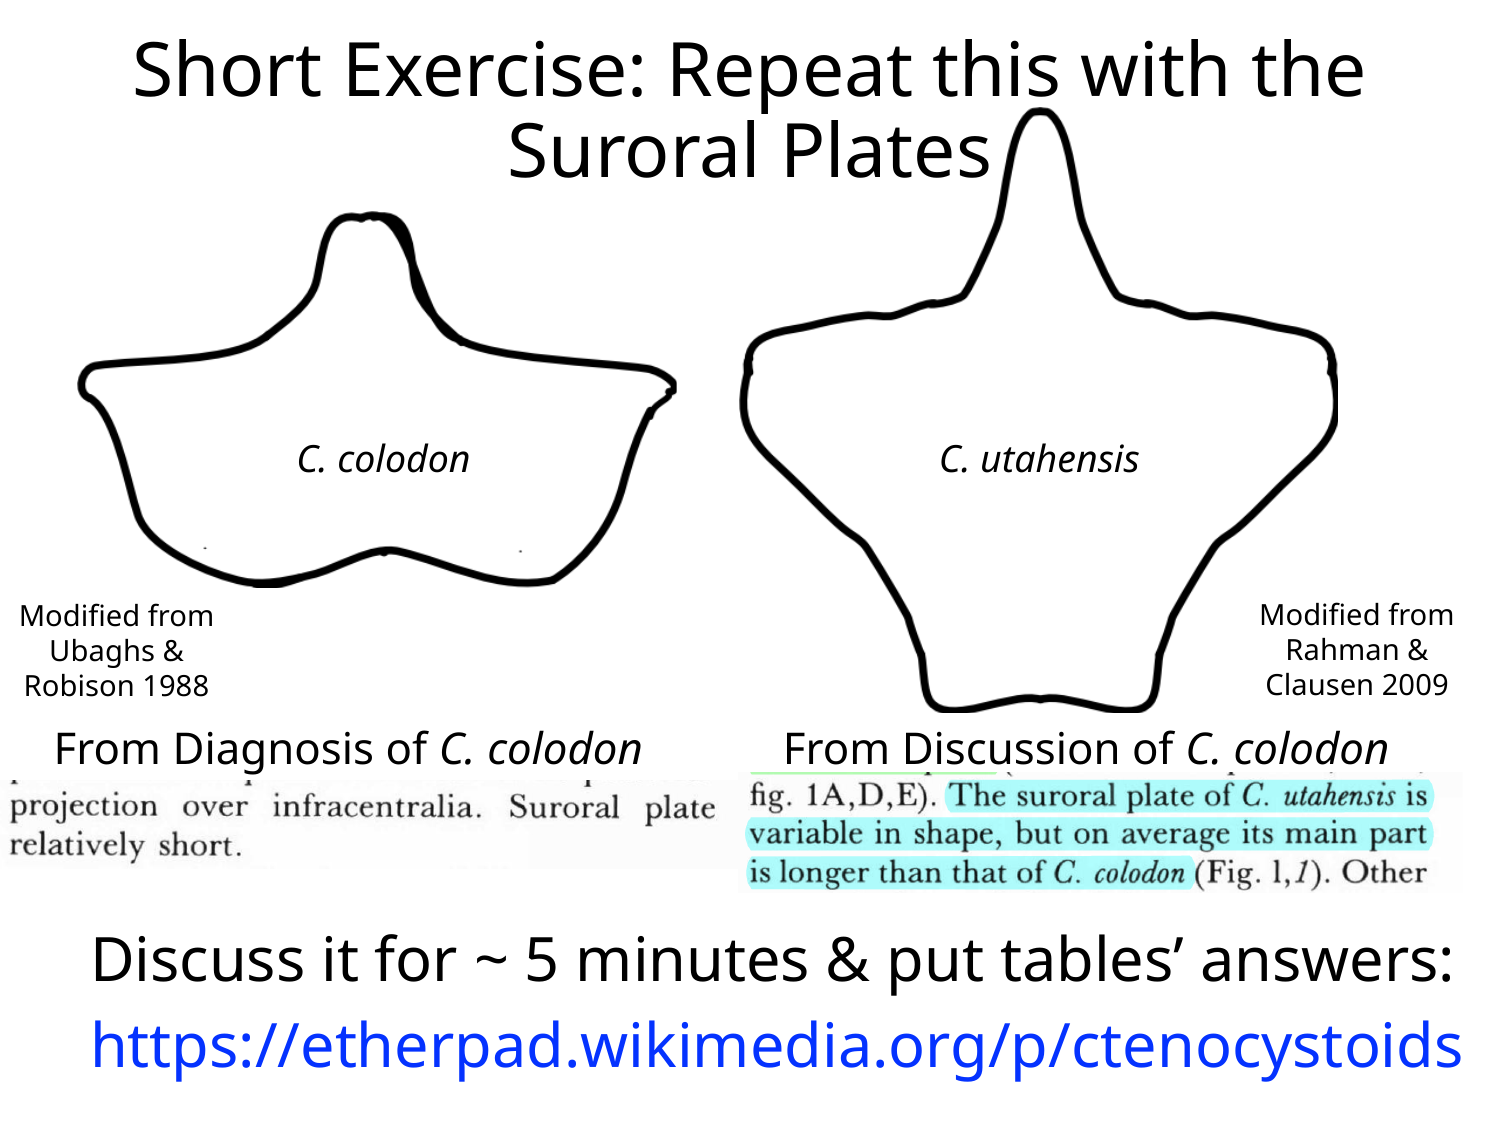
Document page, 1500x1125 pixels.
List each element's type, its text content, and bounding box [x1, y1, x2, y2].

text_box Modified from Rahman & Clausen 2009 [1338, 589, 1471, 709]
picture [0, 772, 1463, 893]
text_box Modified from Ubaghs & Robison 1988 [3, 590, 230, 710]
list Discuss it for ~ 5 minutes & put tables’ answers: https://etherpad.wikimedia.org/p/ctenocystoids [75, 921, 1500, 1125]
text_box From Discussion of C. colodon [738, 713, 1435, 772]
picture [76, 210, 677, 588]
text_box From Diagnosis of C. colodon [0, 713, 697, 780]
picture [737, 106, 1338, 713]
title Short Exercise: Repeat this with the Suroral Plates [37, 19, 1463, 207]
